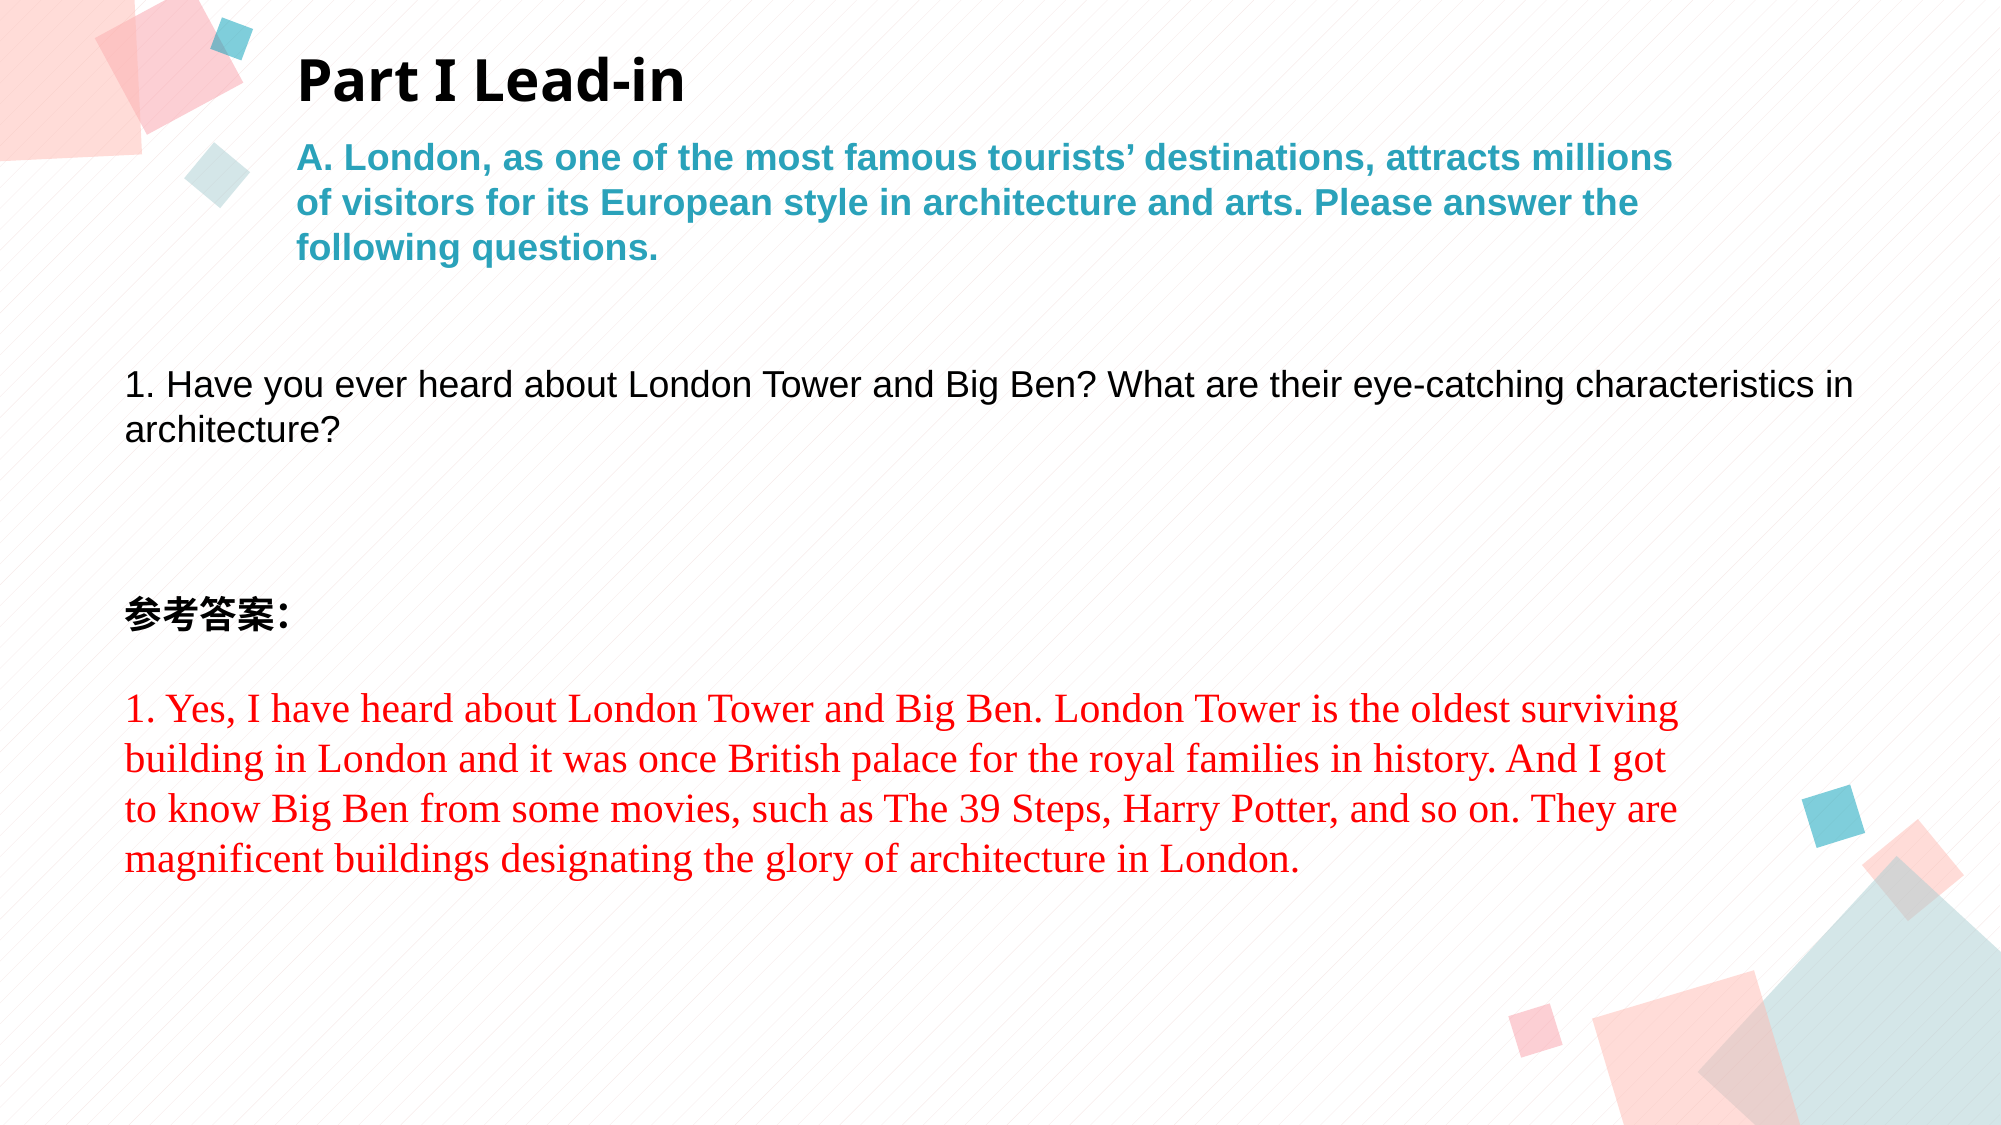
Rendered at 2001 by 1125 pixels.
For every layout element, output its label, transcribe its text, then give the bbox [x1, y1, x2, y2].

list Part I Lead-in [280, 38, 1201, 127]
text_box A. London, as one of the most famous tourists’ destinations, attracts millions of visitors for its European style in architecture and arts. Please answer the following questions. [281, 125, 1874, 276]
text_box 1. Have you ever heard about London Tower and Big Ben? What are their eye-catching characteristics in architecture? [109, 352, 2000, 458]
text_box 参考答案： 1. Yes, I have heard about London Tower and Big Ben. London Tower is the oldest surviving building in London and it was once British palace for the royal families in history. And I got to know Big Ben from some movies, such as The 39 Steps, Harry Potter, and so on. They are magnificent buildings designating the glory of architecture in London. [109, 583, 1874, 889]
